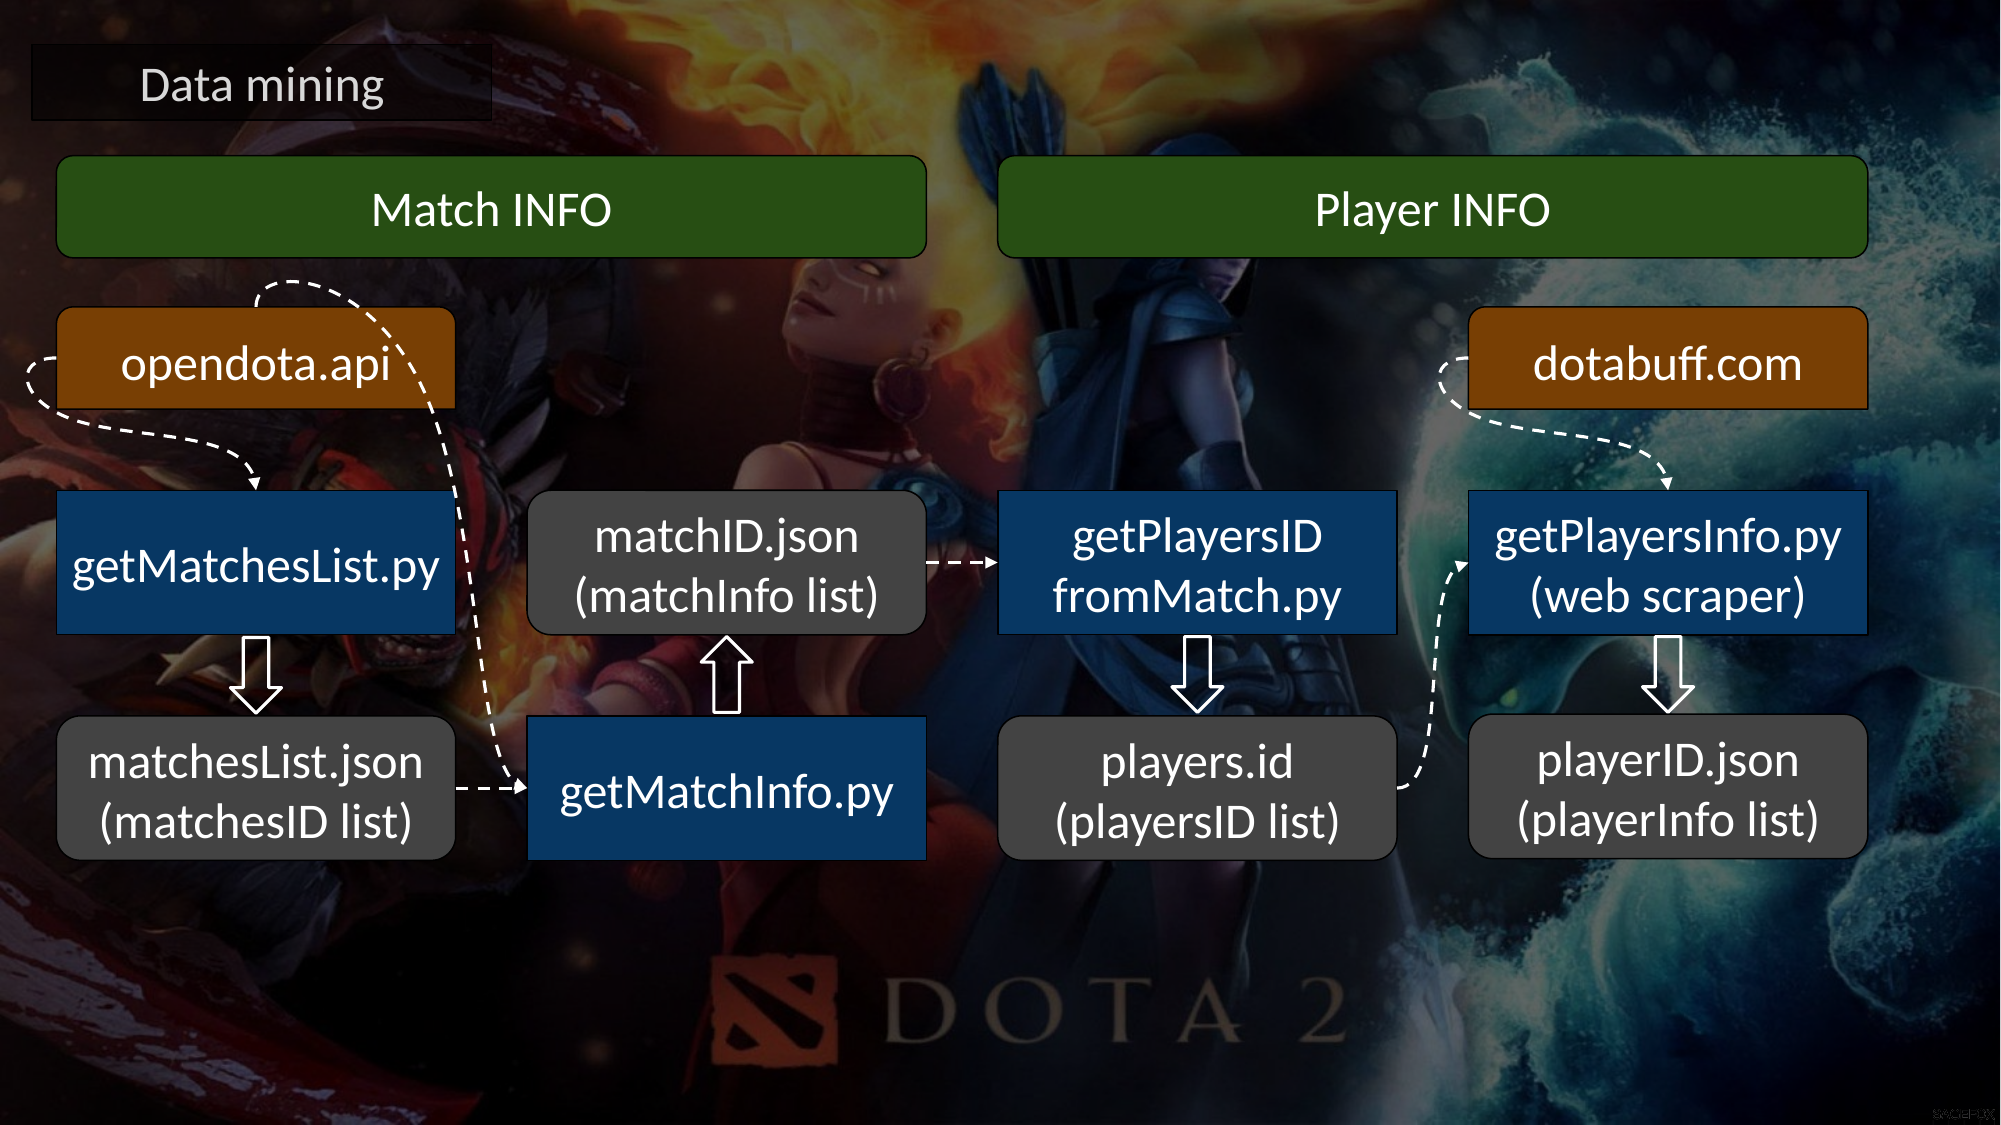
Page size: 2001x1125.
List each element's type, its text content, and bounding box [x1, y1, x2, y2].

text_box opendota.api [56, 306, 456, 410]
text_box Match INFO [56, 155, 927, 258]
text_box getMatchInfo.py [527, 715, 927, 861]
text_box Data mining [31, 44, 492, 121]
text_box [230, 637, 282, 714]
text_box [455, 357, 528, 787]
text_box matchID.json (matchInfo list) [532, 490, 927, 635]
text_box getMatchesList.py [56, 490, 450, 635]
text_box [1642, 636, 1694, 713]
text_box players.id (playersID list) [997, 715, 1398, 861]
text_box playerID.json (playerInfo list) [1468, 714, 1868, 859]
text_box dotabuff.com [1468, 306, 1868, 410]
text_box getPlayersID fromMatch.py [997, 490, 1398, 635]
picture [0, 0, 2001, 1125]
text_box matchesList.json (matchesID list) [56, 715, 456, 861]
text_box [701, 636, 753, 713]
text_box Player INFO [997, 155, 1868, 258]
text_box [1396, 562, 1469, 789]
text_box [1171, 636, 1224, 713]
text_box getPlayersInfo.py (web scraper) [1468, 490, 1868, 635]
